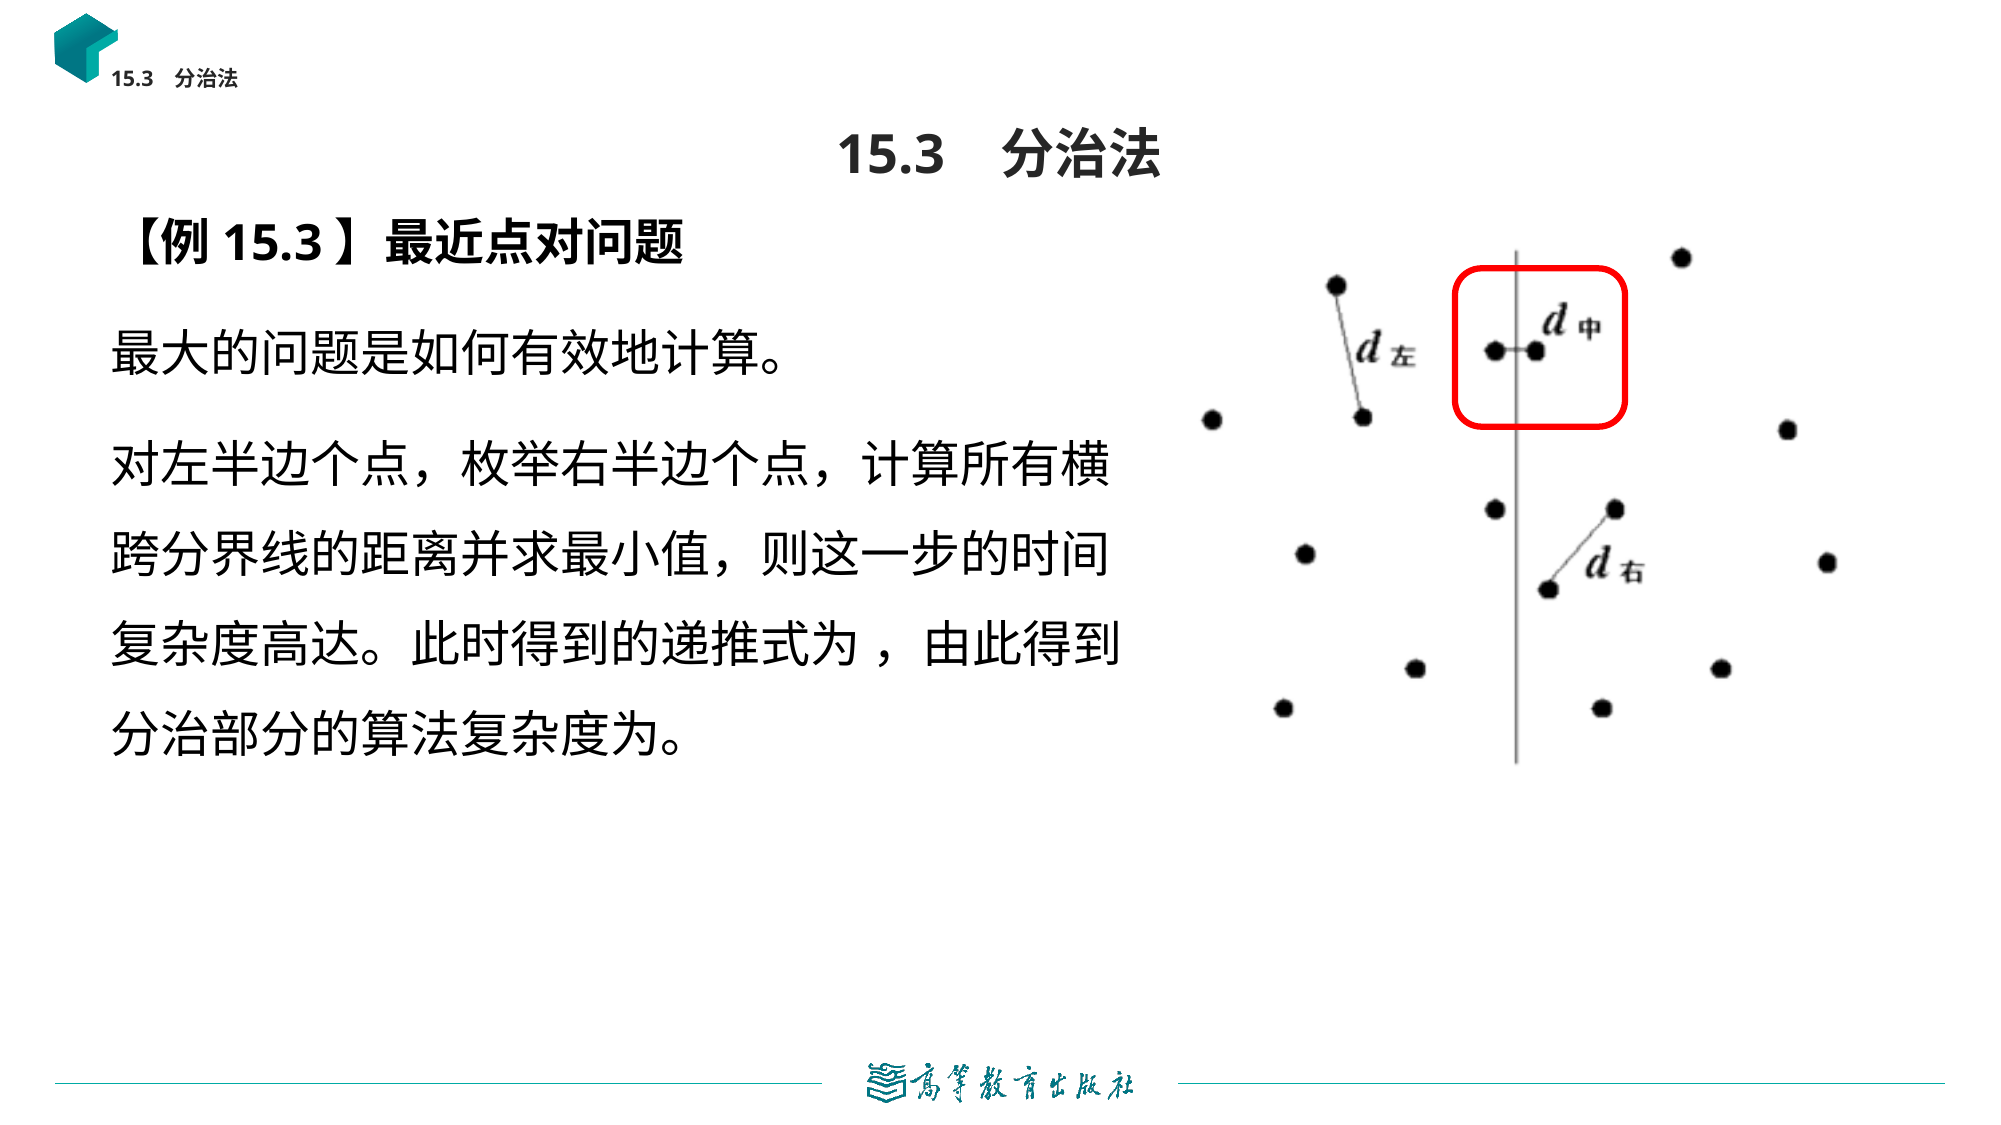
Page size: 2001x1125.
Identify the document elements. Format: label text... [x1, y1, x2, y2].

title 15.3 分治法 [137, 92, 1863, 178]
picture [1197, 241, 1844, 775]
subtitle 15.3 分治法 [95, 44, 894, 99]
picture [867, 1063, 1133, 1103]
